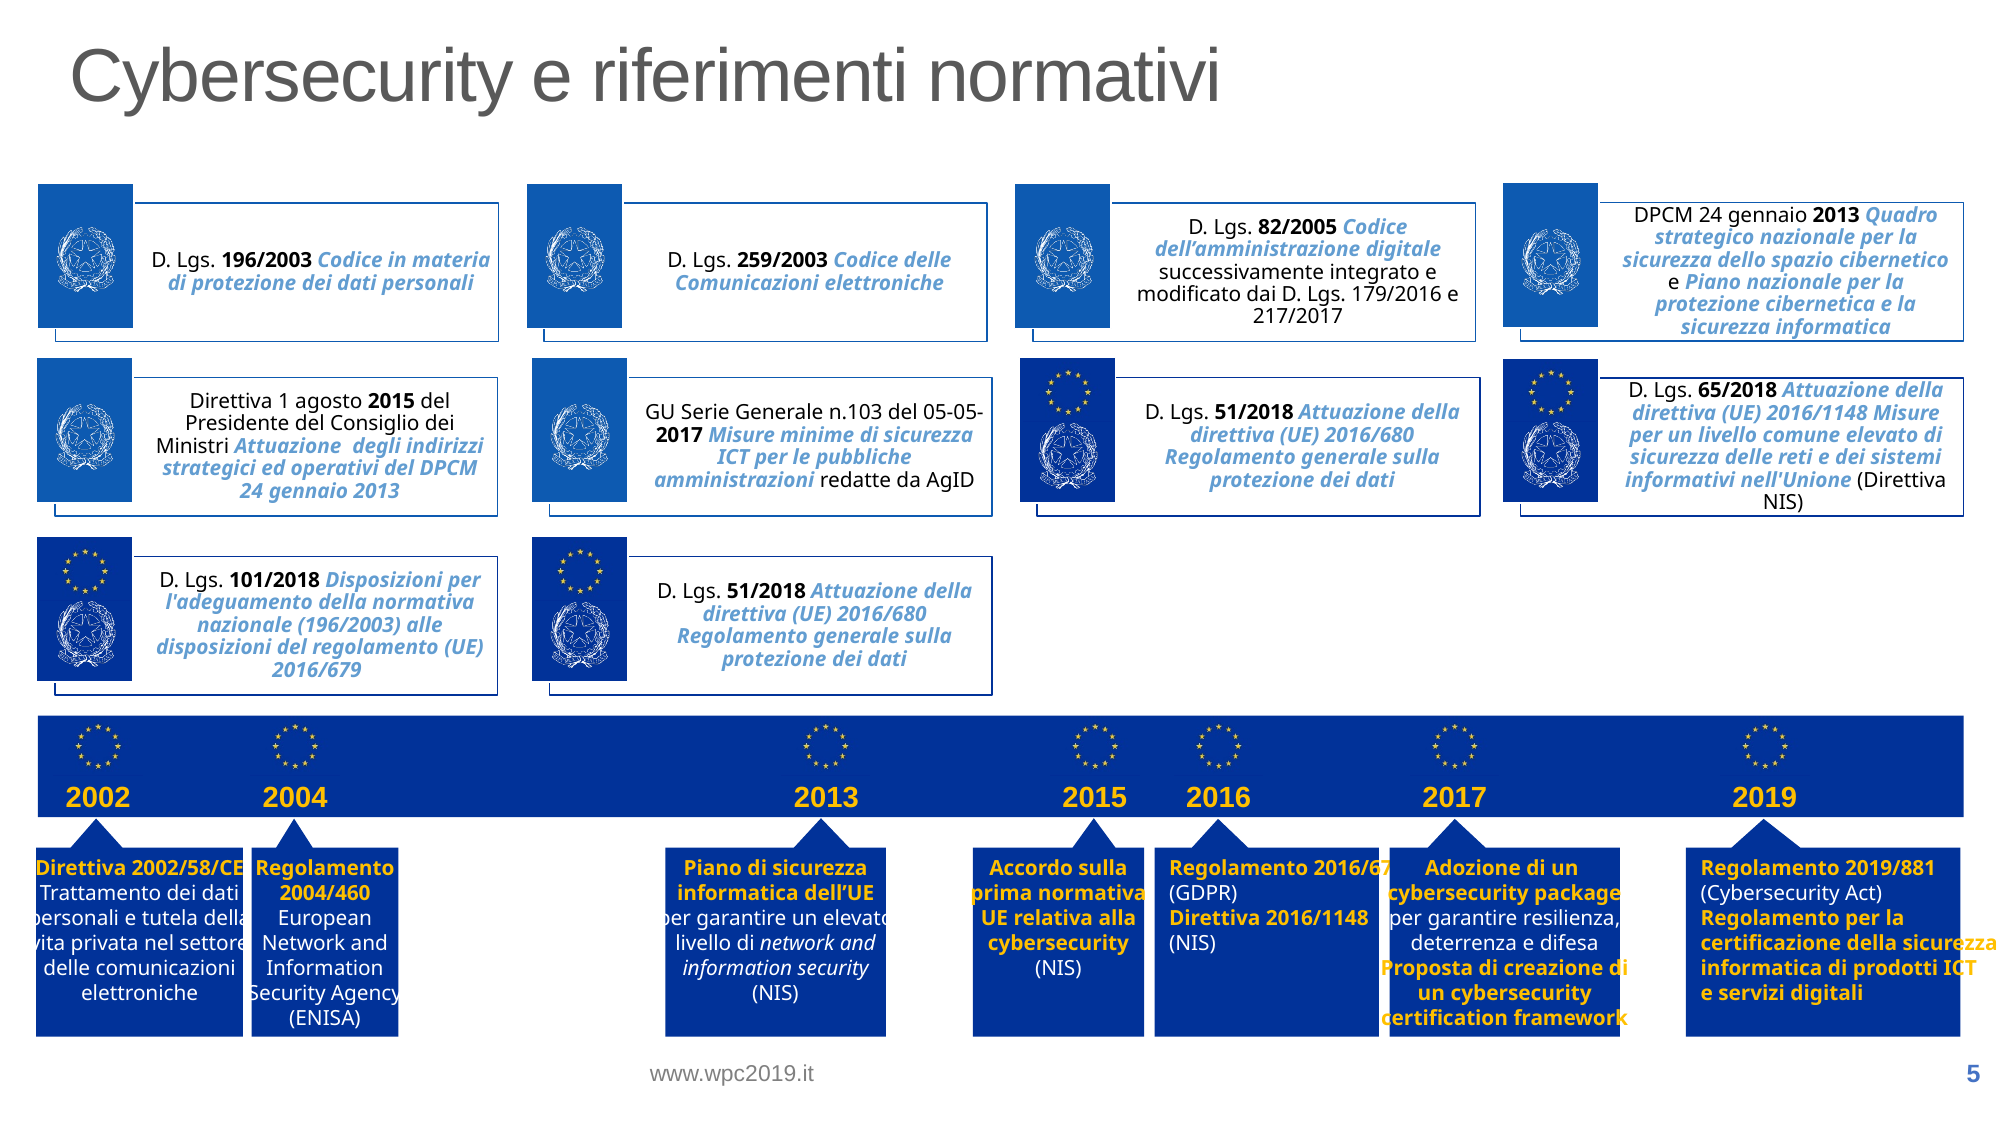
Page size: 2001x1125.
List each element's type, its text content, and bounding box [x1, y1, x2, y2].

footer www.wpc2019.it [634, 1042, 1605, 1103]
text_box Cybersecurity e riferimenti normativi [55, 29, 1945, 166]
slide_number 5 [1744, 1042, 1996, 1103]
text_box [35, 182, 1964, 1037]
